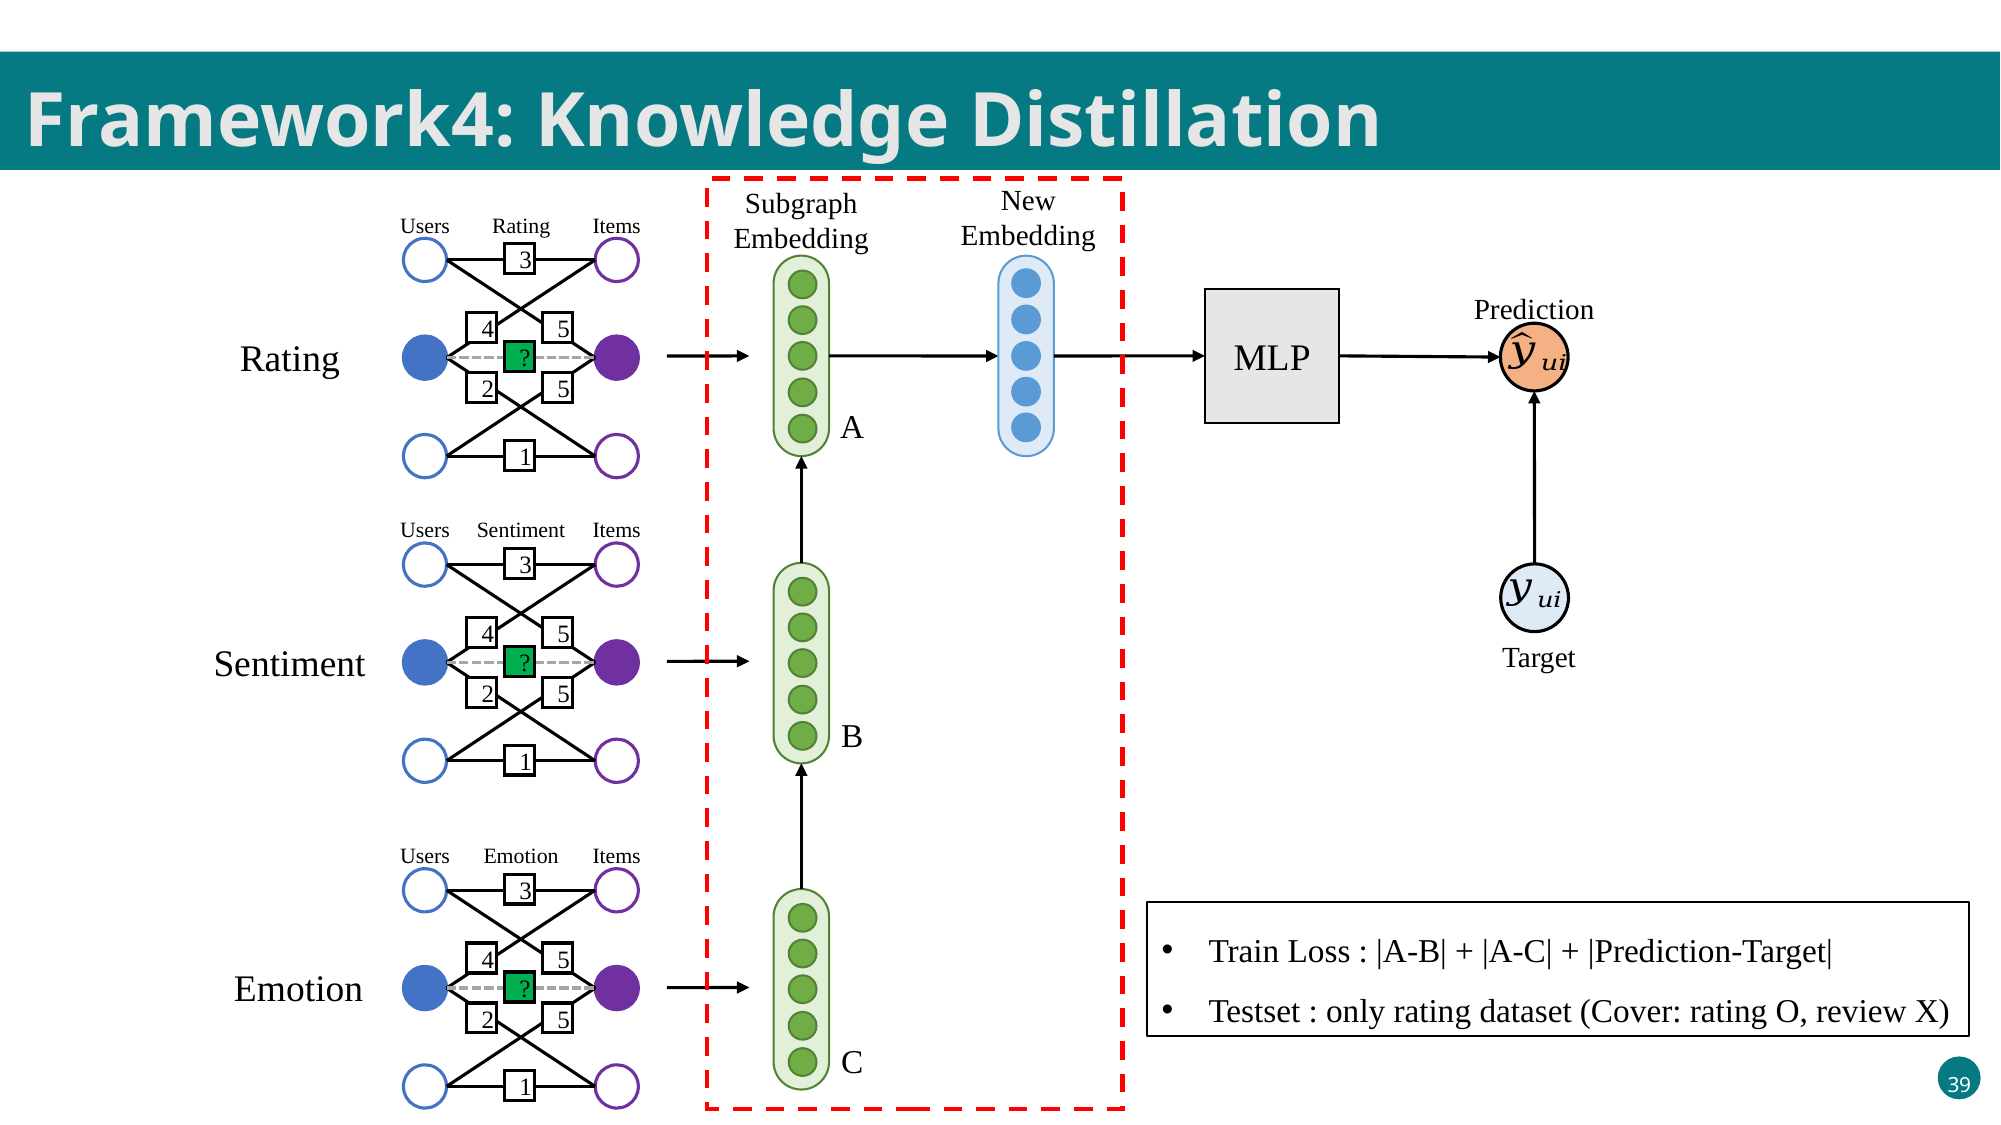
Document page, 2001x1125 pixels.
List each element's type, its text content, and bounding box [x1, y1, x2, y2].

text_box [348, 834, 693, 1109]
text_box Rating [213, 326, 348, 387]
text_box Subgraph Embedding [671, 176, 898, 262]
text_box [700, 328, 902, 384]
text_box [706, 178, 1124, 355]
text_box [700, 961, 902, 1018]
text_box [348, 508, 693, 783]
text_box [0, 51, 2000, 171]
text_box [1500, 563, 1569, 632]
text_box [1455, 265, 1614, 391]
text_box B [812, 706, 892, 762]
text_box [348, 204, 693, 478]
text_box Framework4: Knowledge Distillation [10, 19, 2000, 169]
text_box New Embedding [898, 174, 1159, 259]
text_box C [812, 1032, 892, 1088]
text_box [706, 356, 1124, 1110]
text_box Sentiment [189, 631, 348, 691]
text_box Emotion [198, 956, 348, 1017]
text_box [700, 635, 902, 691]
text_box Target [1460, 613, 1618, 681]
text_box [925, 328, 1127, 384]
text_box MLP [1204, 288, 1340, 424]
text_box A [812, 397, 892, 453]
text_box Train Loss : |A-B| + |A-C| + |Prediction-Target| Testset : only rating dataset (Cover: rating O, review X) [1146, 901, 1969, 1037]
